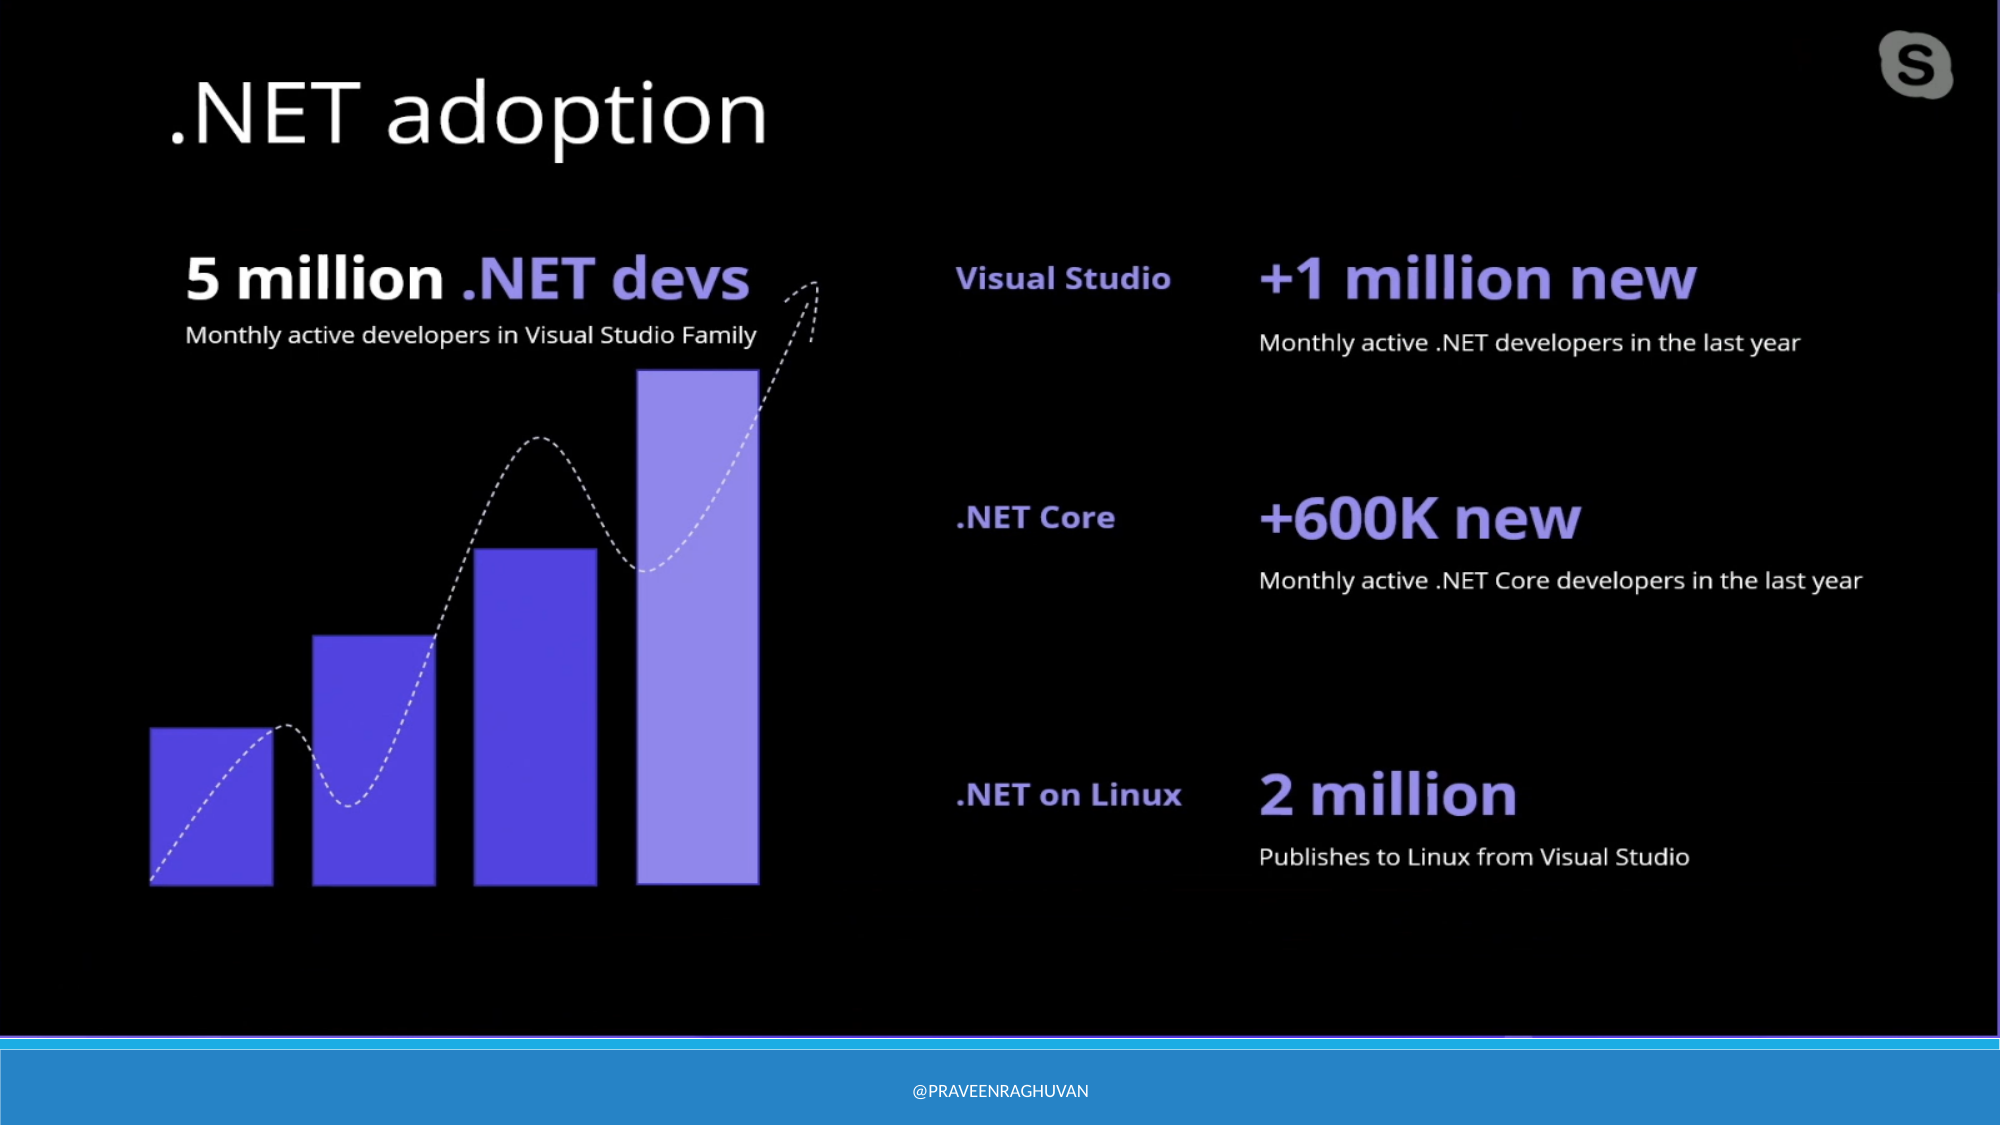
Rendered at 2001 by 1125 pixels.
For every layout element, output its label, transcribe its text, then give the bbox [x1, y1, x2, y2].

picture [0, 0, 2000, 1038]
footer @praveenraghuvan [604, 1059, 1396, 1120]
